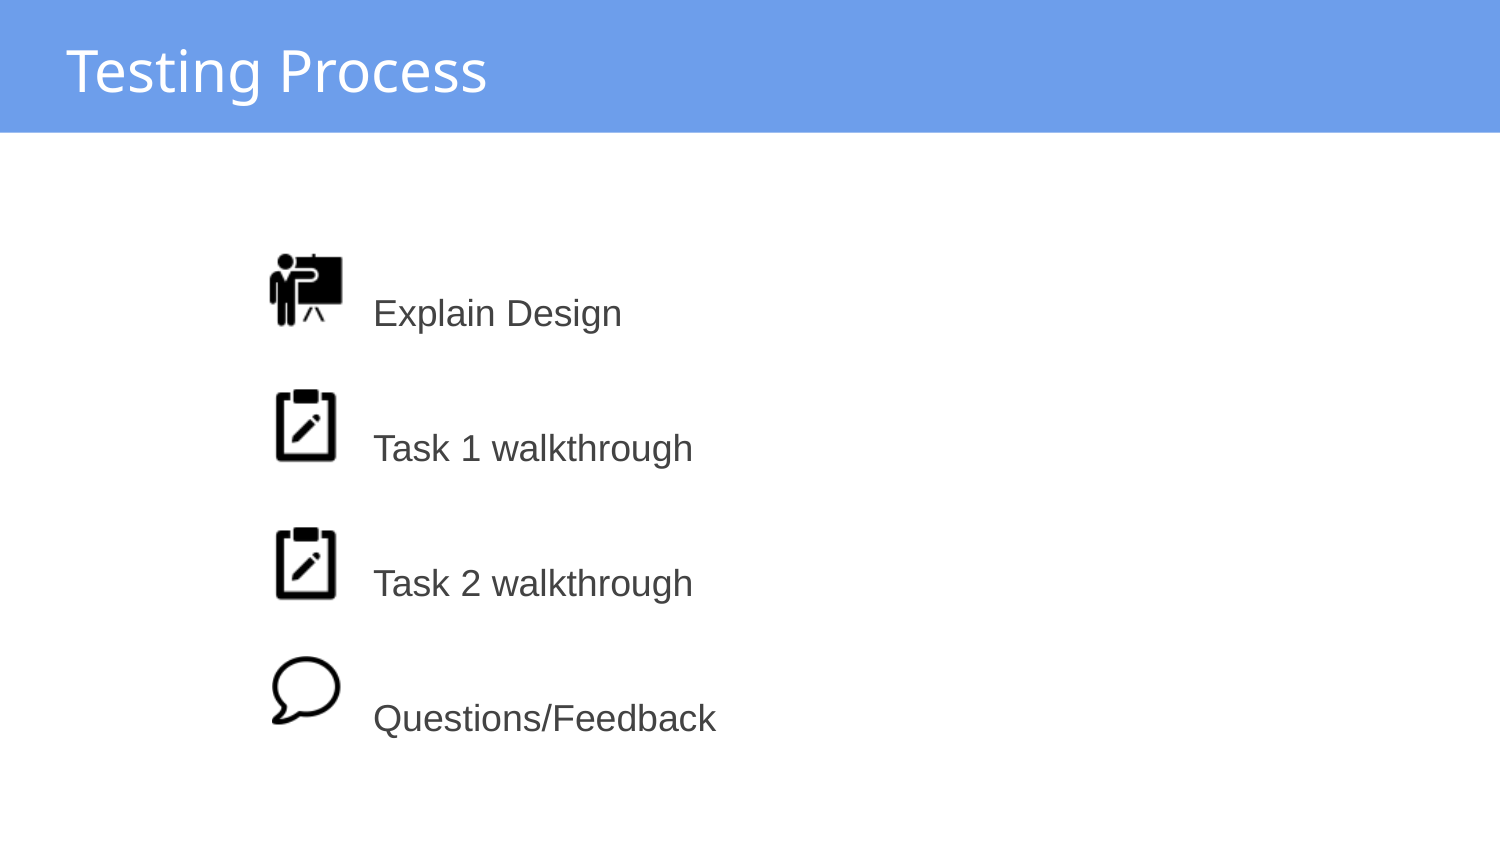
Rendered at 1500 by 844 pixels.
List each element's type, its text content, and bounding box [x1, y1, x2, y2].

picture [272, 656, 342, 726]
picture [267, 251, 347, 330]
text_box Explain Design Task 1 walkthrough Task 2 walkthrough Questions/Feedback [283, 251, 1248, 657]
picture [267, 526, 347, 605]
text_box Testing Process [51, 19, 1449, 114]
picture [267, 388, 347, 468]
text_box [0, 0, 1500, 133]
